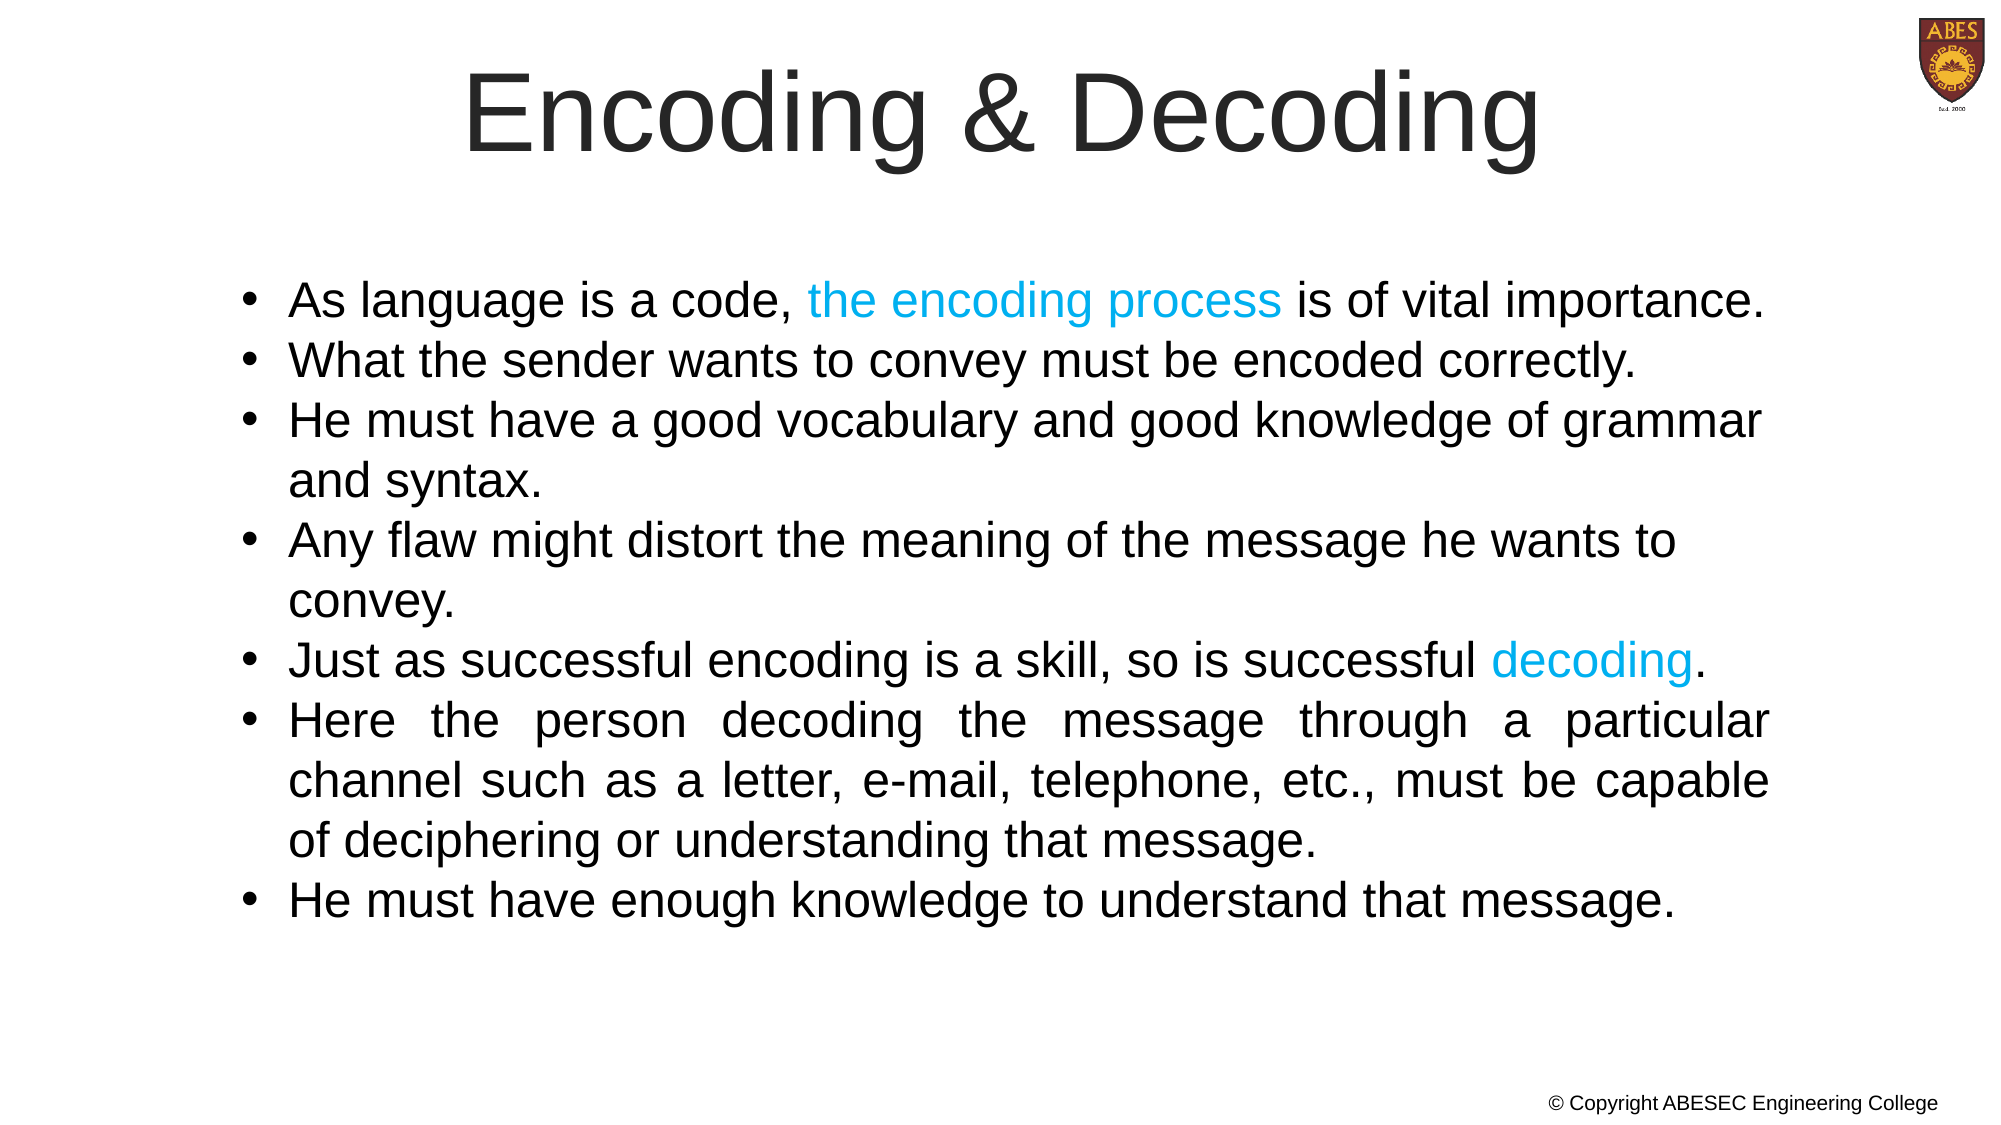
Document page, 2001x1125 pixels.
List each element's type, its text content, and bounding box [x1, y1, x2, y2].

list Encoding & Decoding [53, 55, 1952, 175]
text_box As language is a code, the encoding process is of vital importance. What the sender wants to convey must be encoded correctly. He must have a good vocabulary and good knowledge of grammar and syntax. Any flaw might distort the meaning of the message he wants to convey. Just as successful encoding is a skill, so is successful decoding. Here the person decoding the message through a particular channel such as a letter, e-mail, telephone, etc., must be capable of deciphering or understanding that message. He must have enough knowledge to understand that message. [226, 260, 1787, 1125]
picture [1918, 16, 1985, 111]
